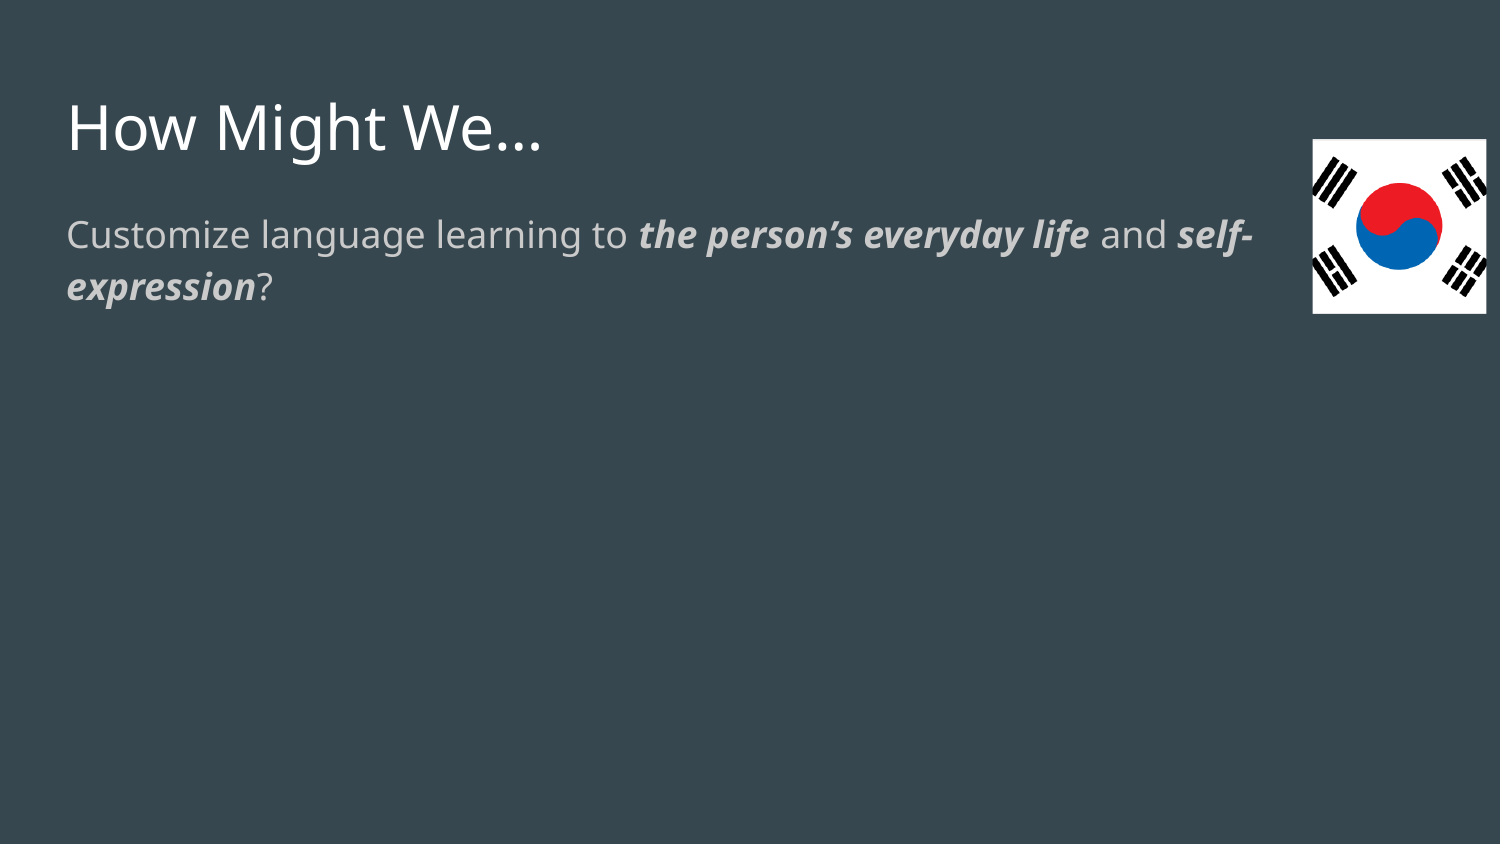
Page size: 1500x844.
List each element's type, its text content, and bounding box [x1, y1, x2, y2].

title How Might We… [51, 72, 1449, 167]
list Customize language learning to the person’s everyday life and self-expression? [51, 189, 1449, 750]
picture [1312, 139, 1487, 314]
